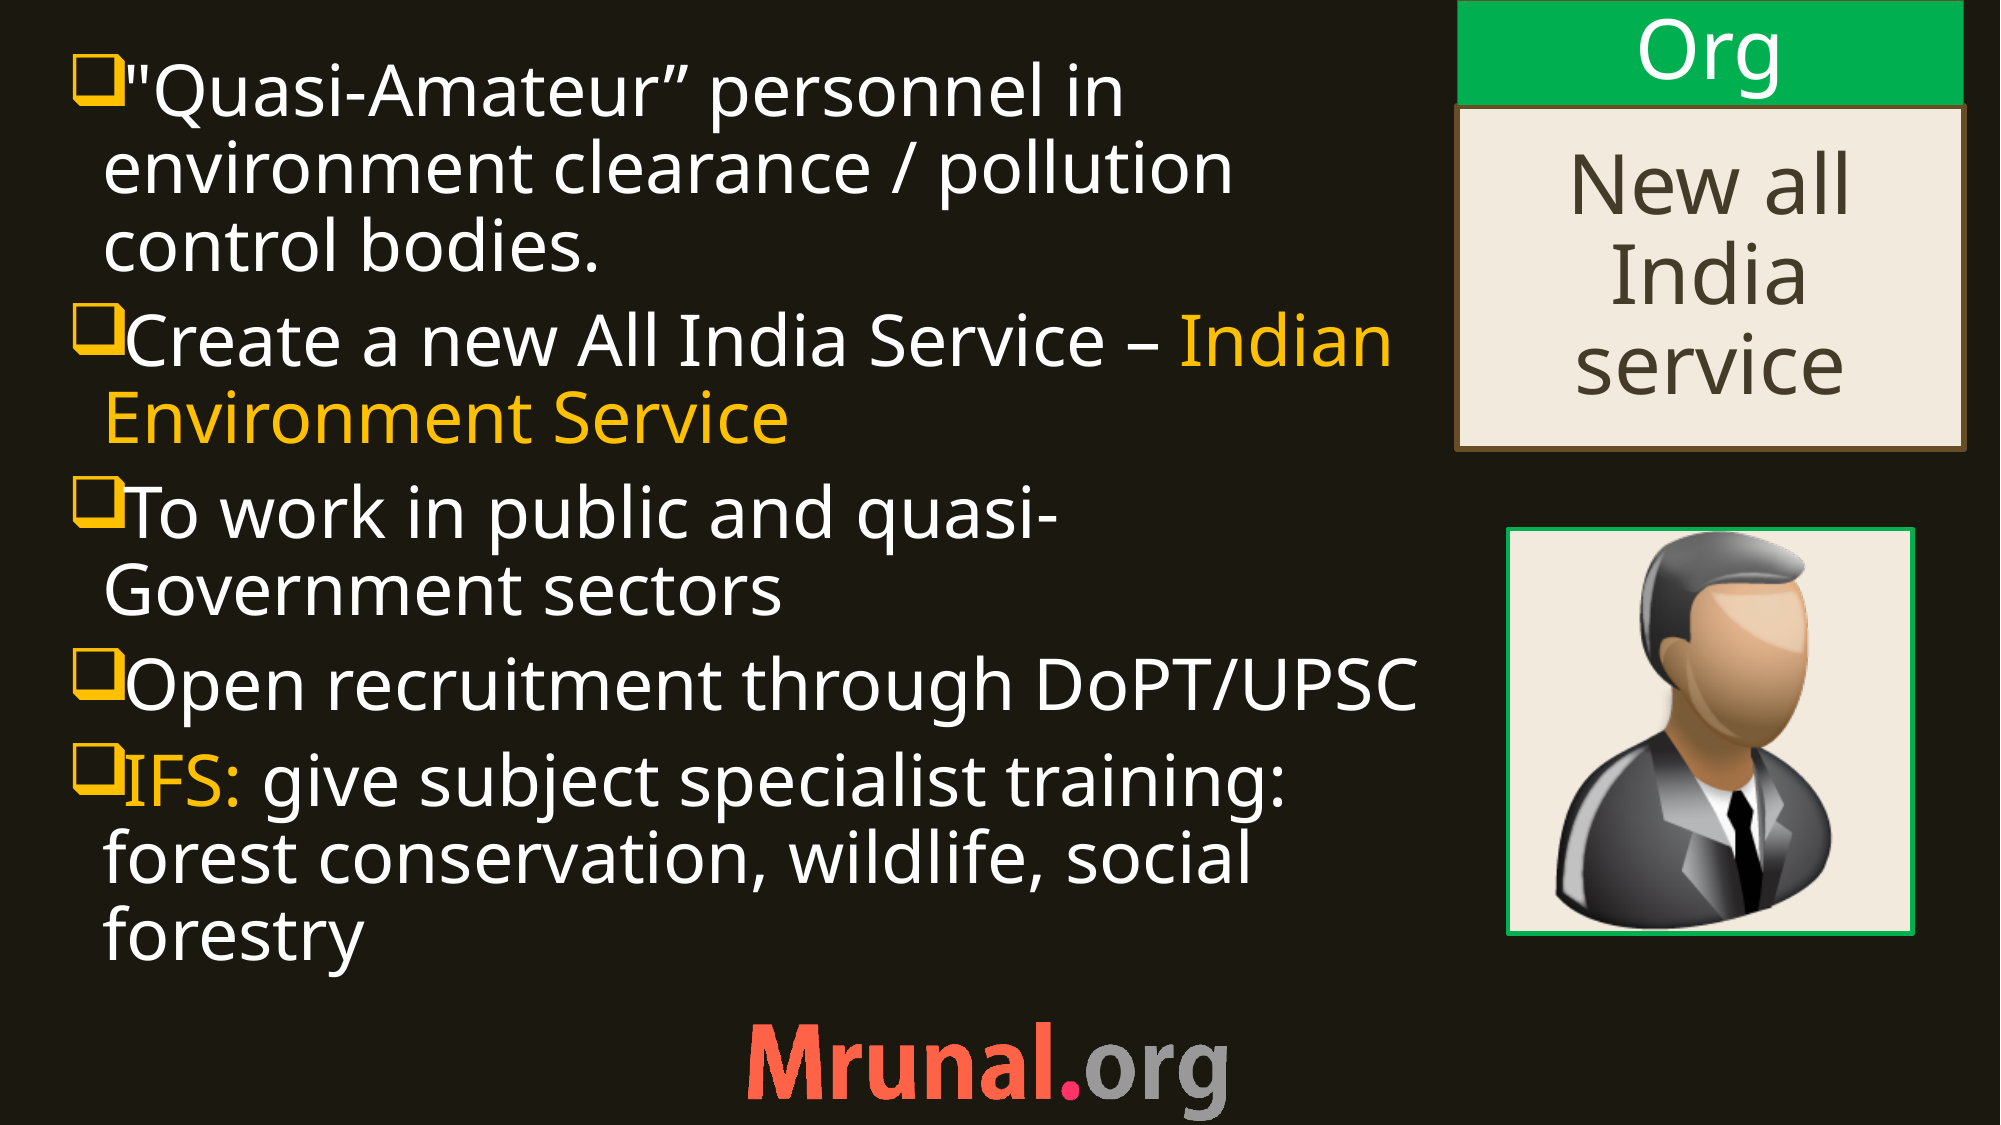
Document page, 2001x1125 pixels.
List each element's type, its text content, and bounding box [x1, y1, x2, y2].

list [1510, 530, 1911, 932]
list "Quasi-Amateur” personnel in environment clearance / pollution control bodies. Create a new All India Service – Indian Environment Service To work in public and quasi-Government sectors Open recruitment through DoPT/UPSC IFS: give subject specialist training: forest conservation, wildlife, social forestry [52, 47, 1447, 1014]
title New all India service [1454, 103, 1967, 452]
picture [741, 1014, 1230, 1125]
list Org [1457, 0, 1964, 106]
